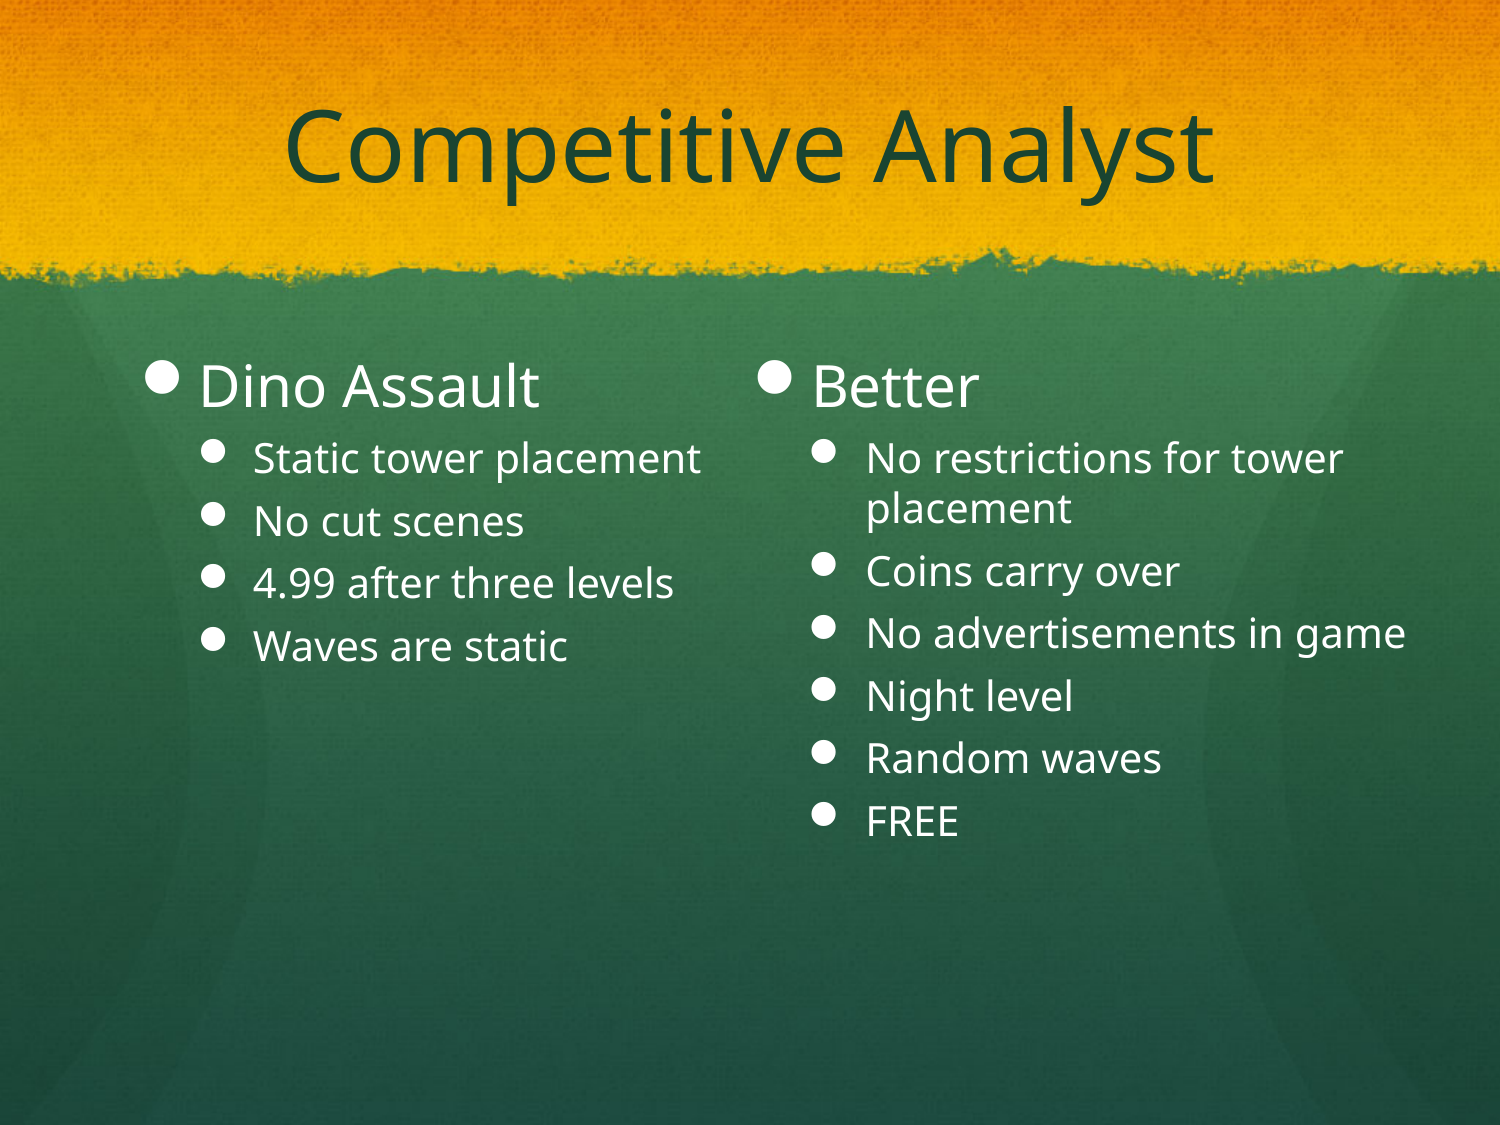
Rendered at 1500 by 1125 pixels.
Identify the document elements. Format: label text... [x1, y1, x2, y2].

title Competitive Analyst [125, 26, 1375, 260]
picture [0, 0, 1500, 1125]
list Dino Assault Static tower placement No cut scenes 4.99 after three levels Waves are static [125, 341, 680, 1029]
list Better No restrictions for tower placement Coins carry over No advertisements in game Night level Random waves FREE [680, 341, 1452, 1029]
